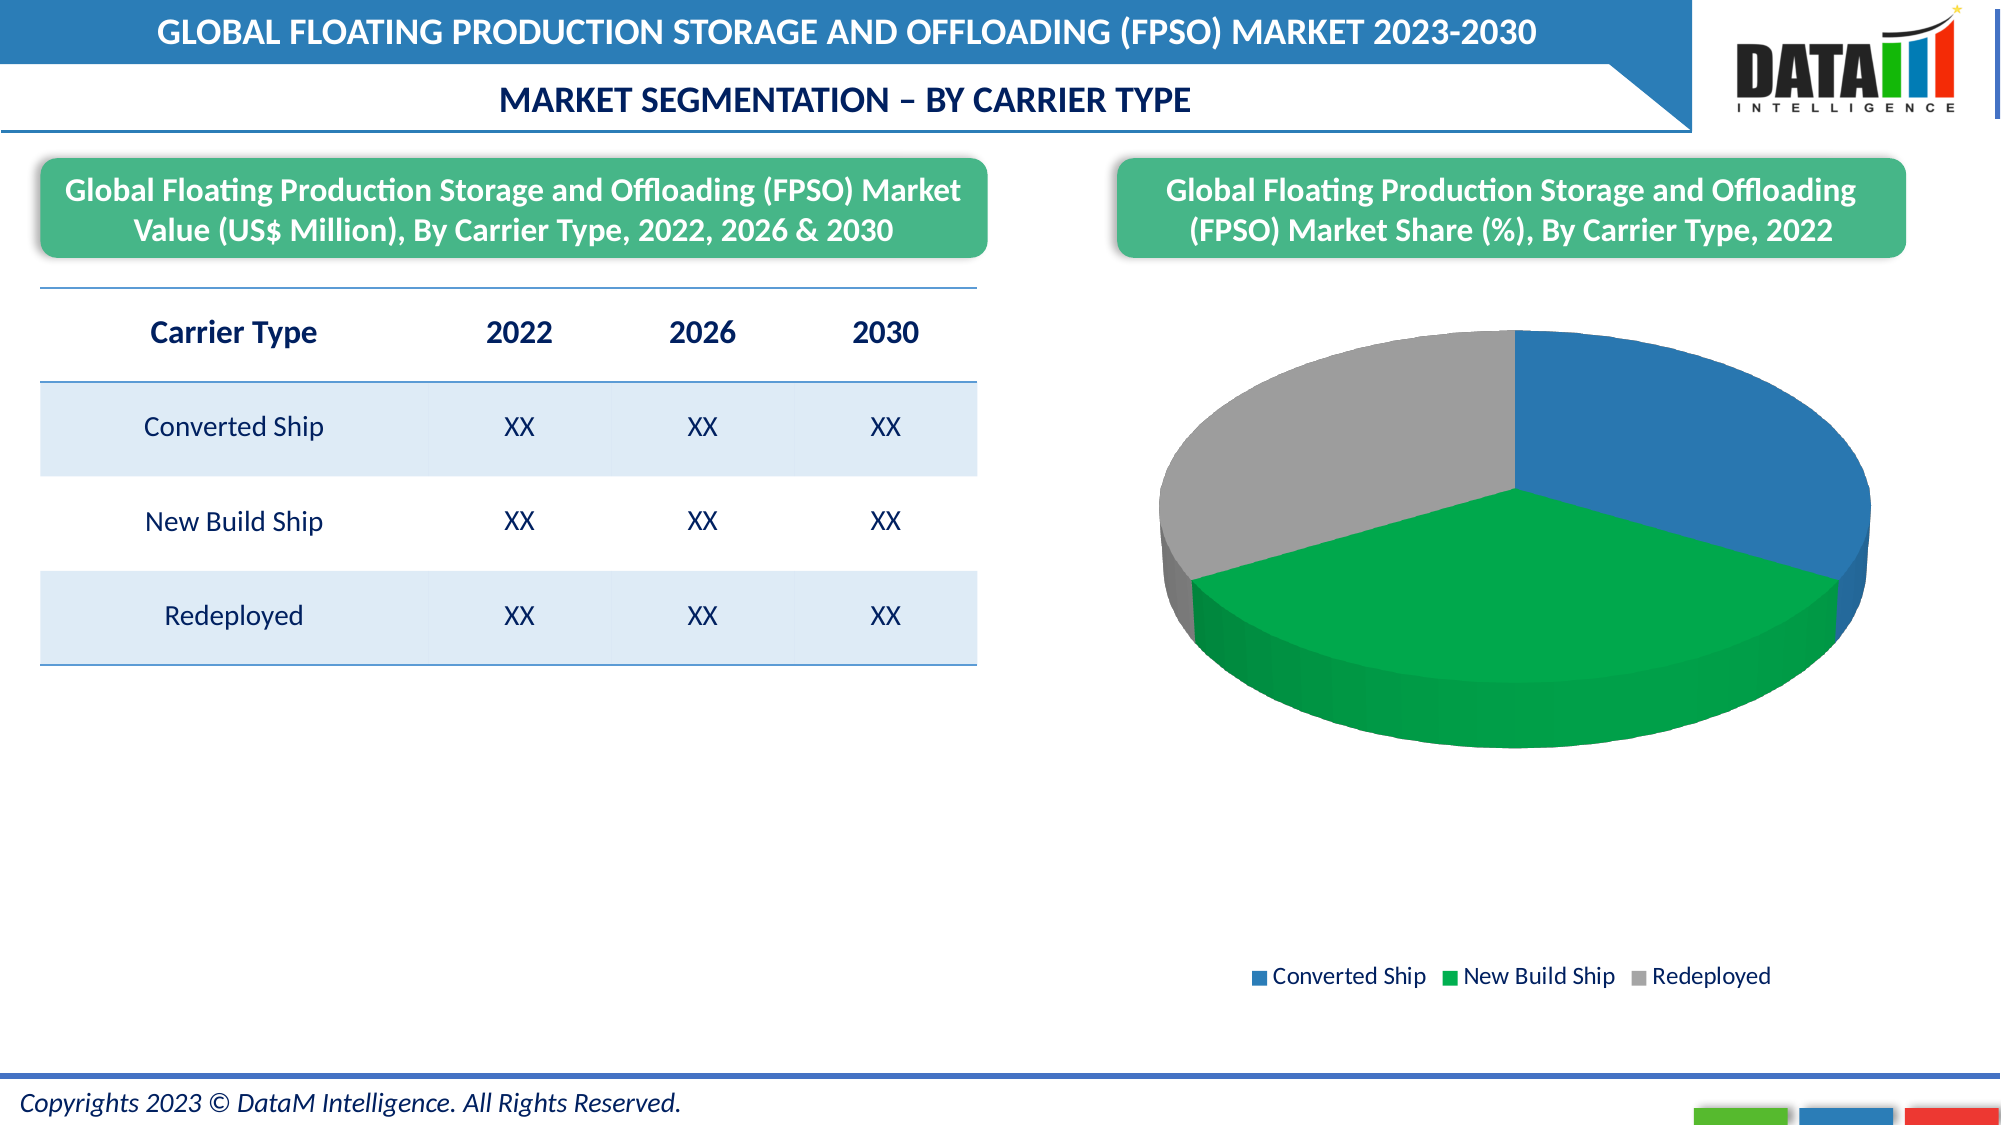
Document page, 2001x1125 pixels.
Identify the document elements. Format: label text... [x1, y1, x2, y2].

table_cell XX [794, 383, 977, 476]
table_cell XX [428, 476, 611, 571]
table_cell Converted Ship [40, 383, 428, 476]
table_header 2022 [428, 289, 611, 381]
table_cell XX [794, 476, 977, 571]
text_box MARKET SEGMENTATION – BY CARRIER TYPE [0, 67, 1691, 127]
text_box Global Floating Production Storage and Offloading (FPSO) Market Value (US$ Million), By Carrier Type, 2022, 2026 & 2030 [40, 158, 988, 258]
table_cell New Build Ship [40, 476, 428, 571]
table_cell XX [794, 571, 977, 664]
table_header 2030 [794, 289, 977, 381]
table_cell XX [428, 383, 611, 476]
table_header 2026 [611, 289, 794, 381]
table_cell XX [611, 476, 794, 571]
picture [1716, 0, 1976, 120]
table_cell Redeployed [40, 571, 428, 664]
table_header Carrier Type [40, 289, 428, 381]
table_cell XX [611, 571, 794, 664]
text_box Global Floating Production Storage and Offloading (FPSO) Market Share (%), By Carrier Type, 2022 [1117, 158, 1907, 258]
chart [1059, 288, 1965, 997]
table_cell XX [611, 383, 794, 476]
table_cell XX [428, 571, 611, 664]
